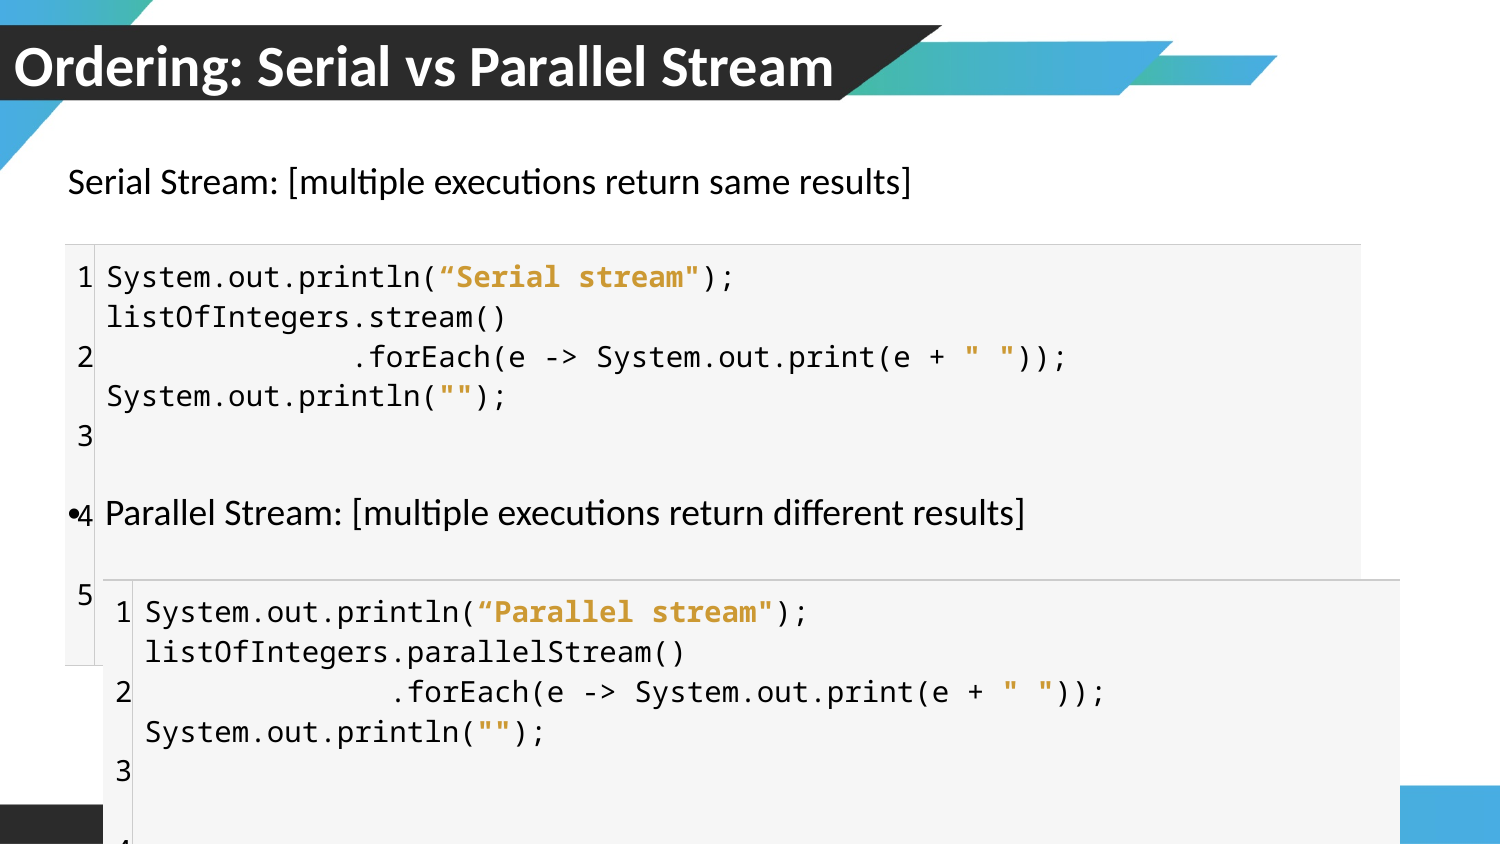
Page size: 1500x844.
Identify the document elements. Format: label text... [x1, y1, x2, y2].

list Serial Stream: [multiple executions return same results] [53, 149, 1347, 224]
table_header 1 2 3 4 5 [65, 566, 94, 665]
table_header System.out.println(“Serial stream"); listOfIntegers.stream() .forEach(e -> System.out.print(e + " ")); System.out.println(""); [95, 245, 1361, 665]
table_header System.out.println(“Parallel stream"); listOfIntegers.parallelStream() .forEach(e -> System.out.print(e + " ")); System.out.println(""); [133, 581, 1400, 844]
text_box Parallel Stream: [multiple executions return different results] [56, 492, 1350, 566]
title Ordering: Serial vs Parallel Stream [0, 20, 869, 103]
picture [0, 0, 1500, 844]
table_header 1 2 3 4 5 [103, 581, 132, 844]
table_header 1 2 3 4 5 [65, 245, 94, 492]
